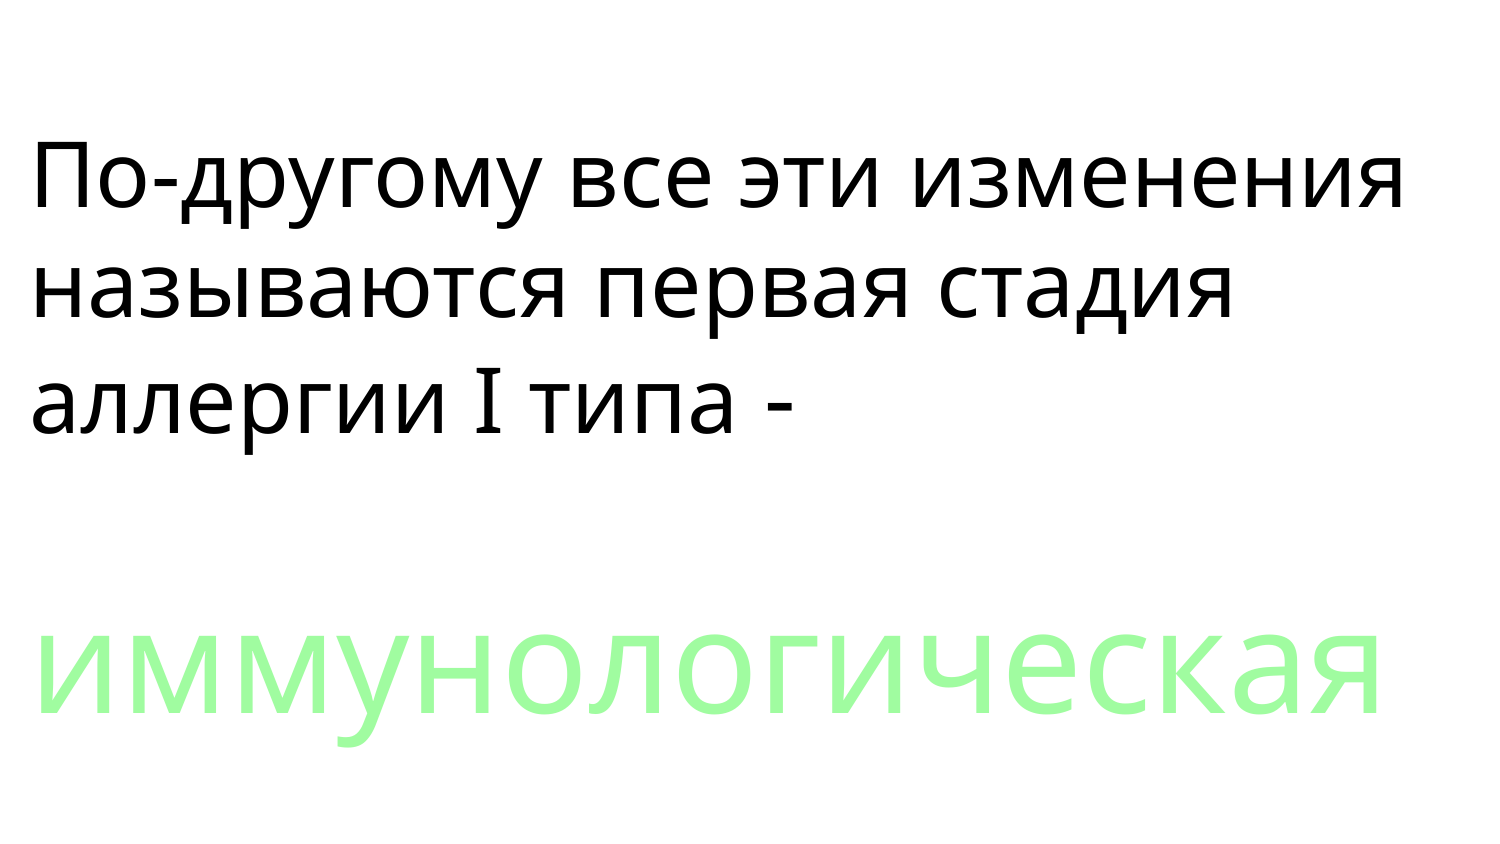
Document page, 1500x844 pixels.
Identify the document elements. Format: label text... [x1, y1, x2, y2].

title По-другому все эти изменения называются первая стадия аллергии I типа - иммунологическая [14, 96, 1500, 758]
